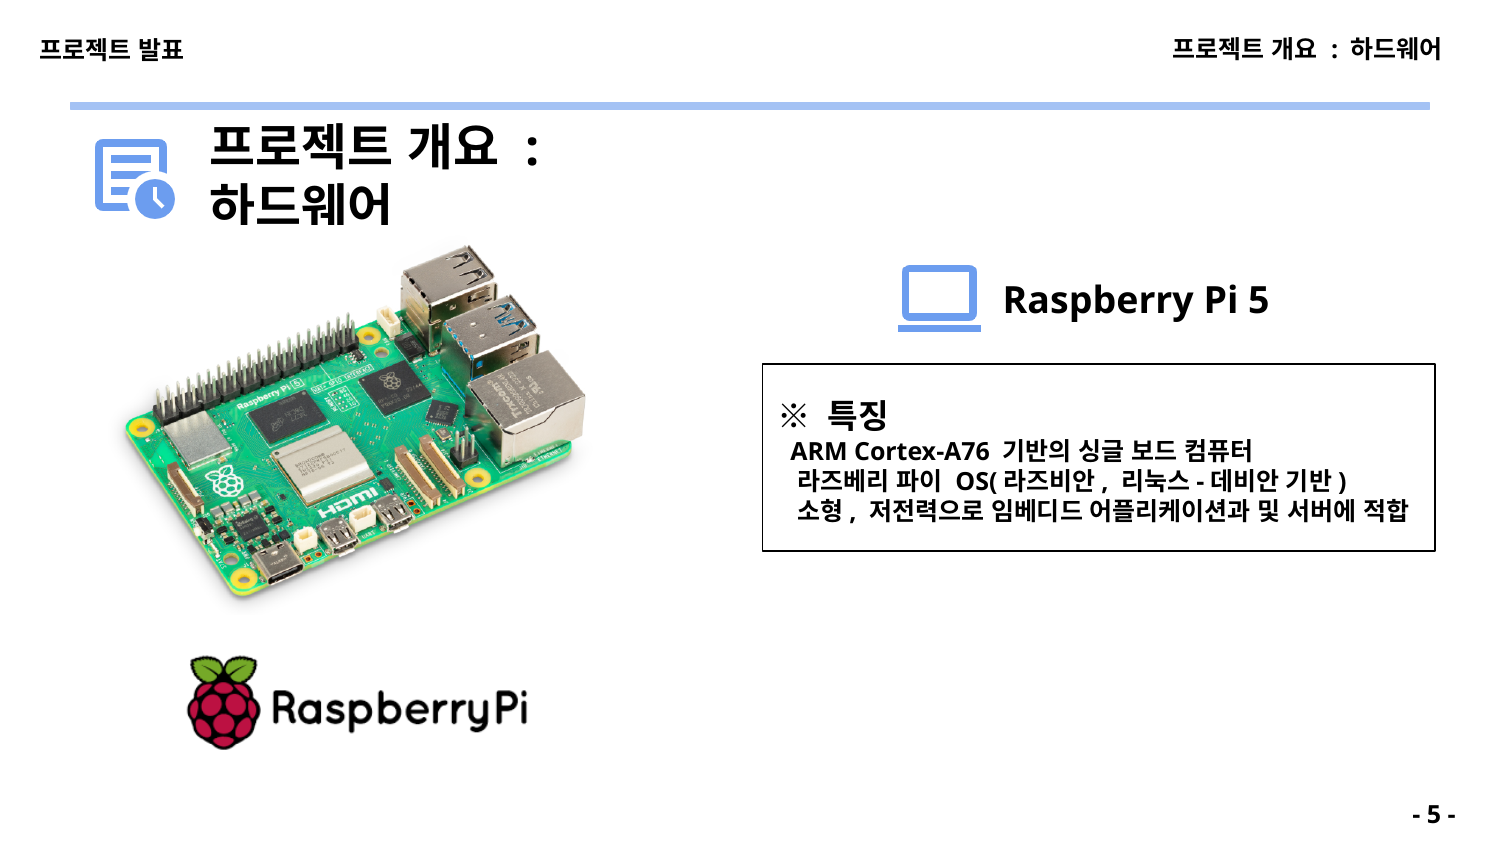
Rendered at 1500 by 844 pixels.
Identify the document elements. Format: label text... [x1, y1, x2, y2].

picture [172, 616, 542, 801]
text_box 프로젝트 개요 : 하드웨어 [1118, 18, 1458, 80]
text_box - 5 - [1368, 783, 1500, 844]
picture [83, 127, 180, 224]
text_box [70, 102, 1430, 110]
text_box 프로젝트 발표 [24, 19, 217, 80]
text_box 프로젝트 개요 : 하드웨어 [194, 132, 750, 219]
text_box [878, 253, 1394, 344]
picture [92, 225, 622, 615]
text_box ※ 특징 ARM Cortex-A76 기반의 싱글 보드 컴퓨터 라즈베리 파이 OS(라즈비안, 리눅스-데비안 기반) 소형, 저전력으로 임베디드 어플리케이션과 및 서버에 적합 [762, 364, 1435, 551]
